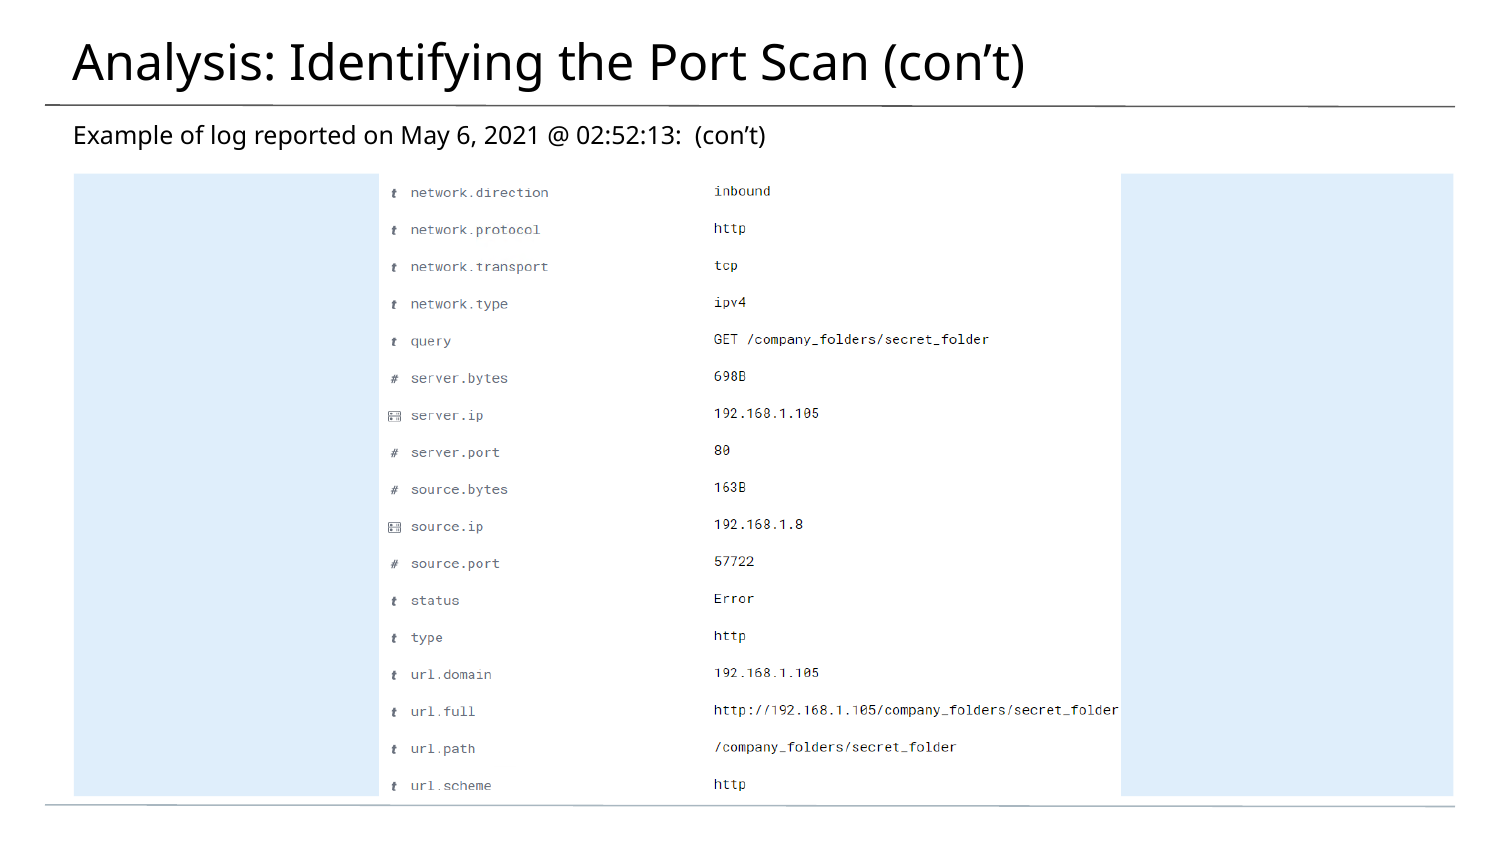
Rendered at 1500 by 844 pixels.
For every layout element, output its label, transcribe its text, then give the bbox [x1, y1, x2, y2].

text_box [73, 173, 378, 797]
picture [379, 173, 1121, 797]
title Analysis: Identifying the Port Scan (con’t) Example of log reported on May 6, 2021 @ 02:52:13: (con’t) [0, 0, 1500, 88]
text_box [1121, 173, 1454, 797]
